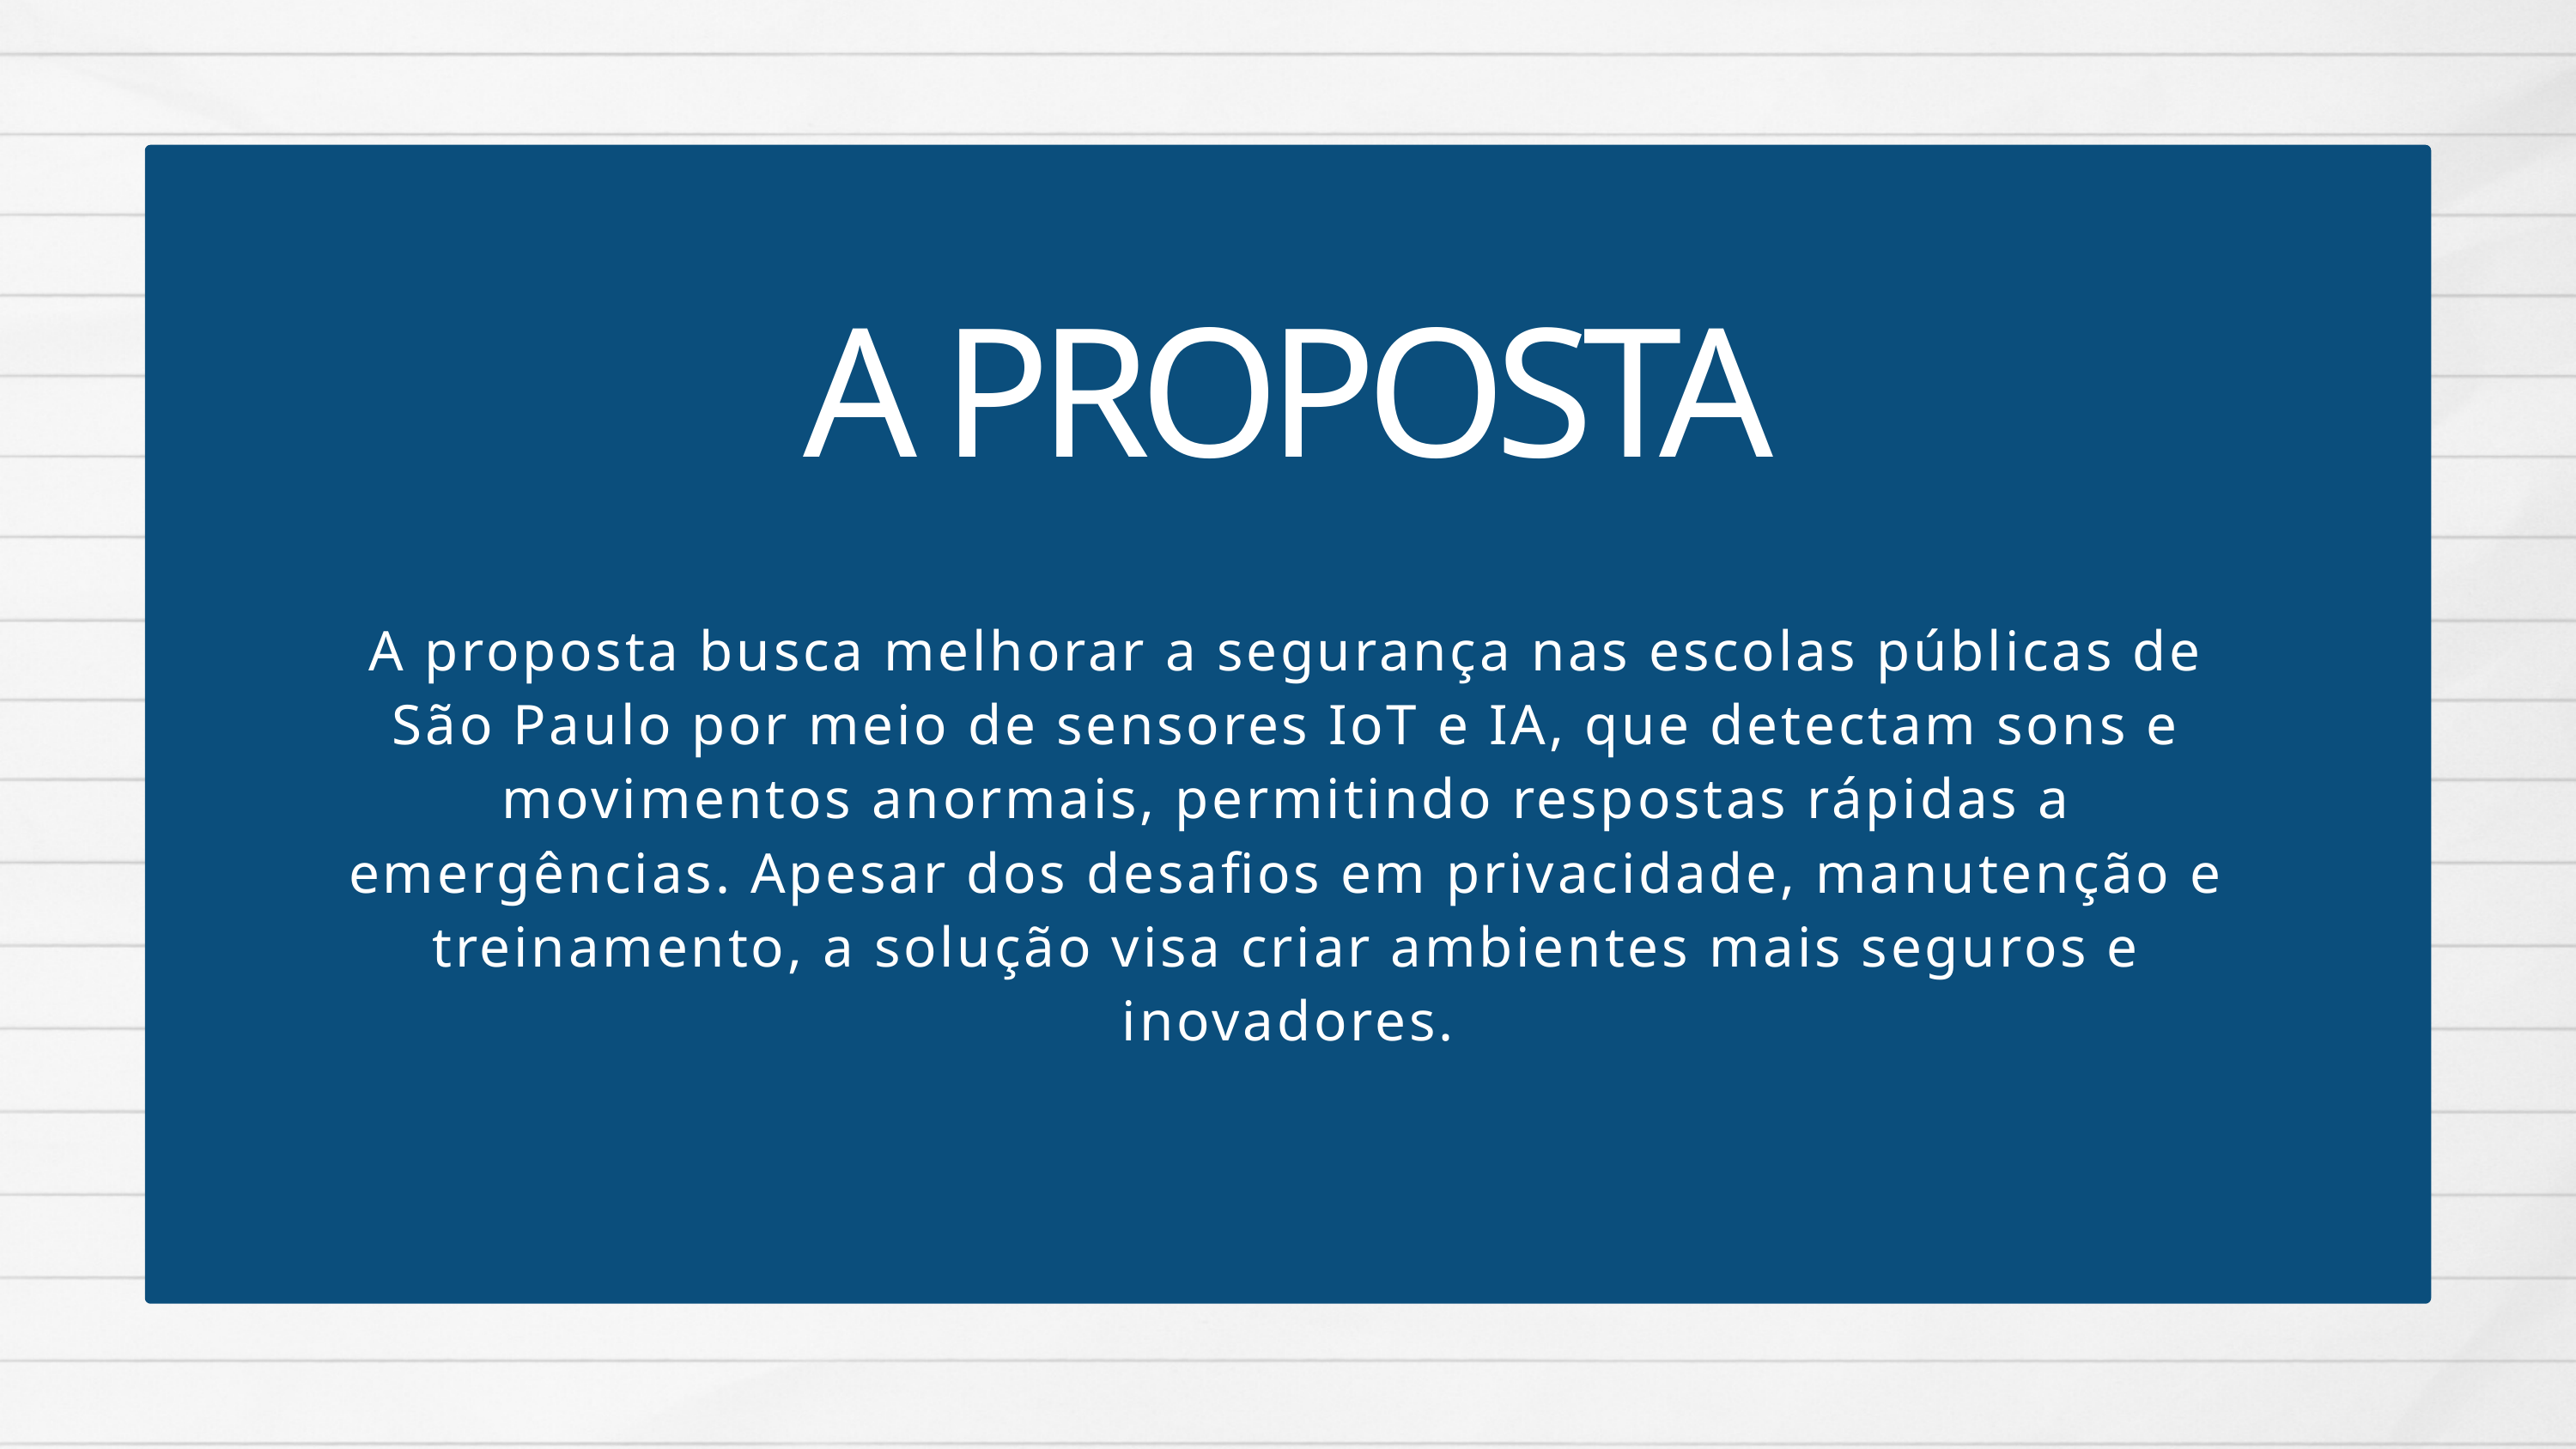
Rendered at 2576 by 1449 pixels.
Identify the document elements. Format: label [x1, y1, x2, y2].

text_box [144, 144, 2432, 1304]
text_box [0, 0, 2576, 1449]
